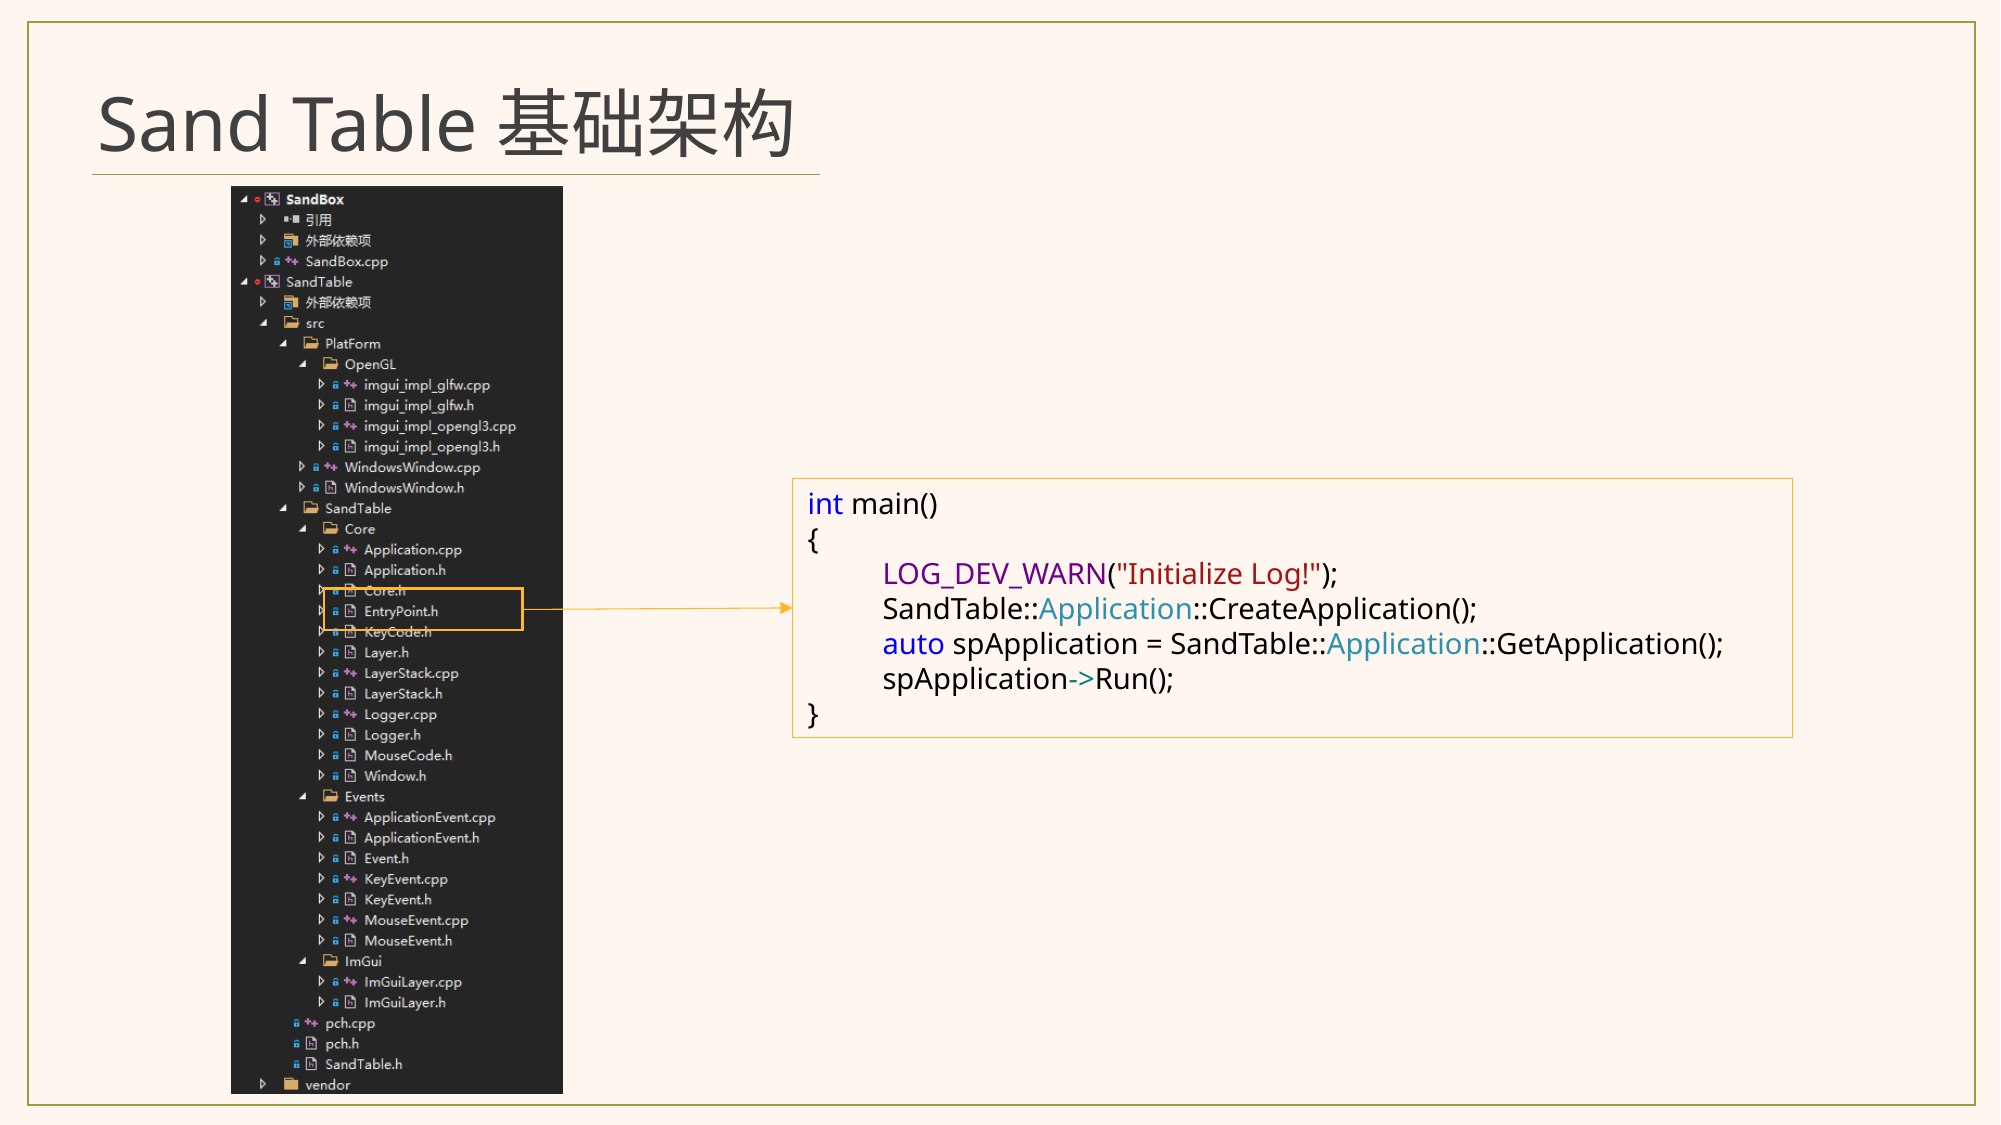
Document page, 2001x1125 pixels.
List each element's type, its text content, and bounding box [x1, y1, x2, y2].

text_box Sand Table基础架构 [82, 68, 812, 174]
text_box [27, 21, 1976, 1106]
text_box int main() { LOG_DEV_WARN("Initialize Log!"); SandTable::Application::CreateApplication(); auto spApplication = SandTable::Application::GetApplication(); spApplication->Run(); } [792, 478, 1793, 738]
picture [231, 186, 563, 1095]
